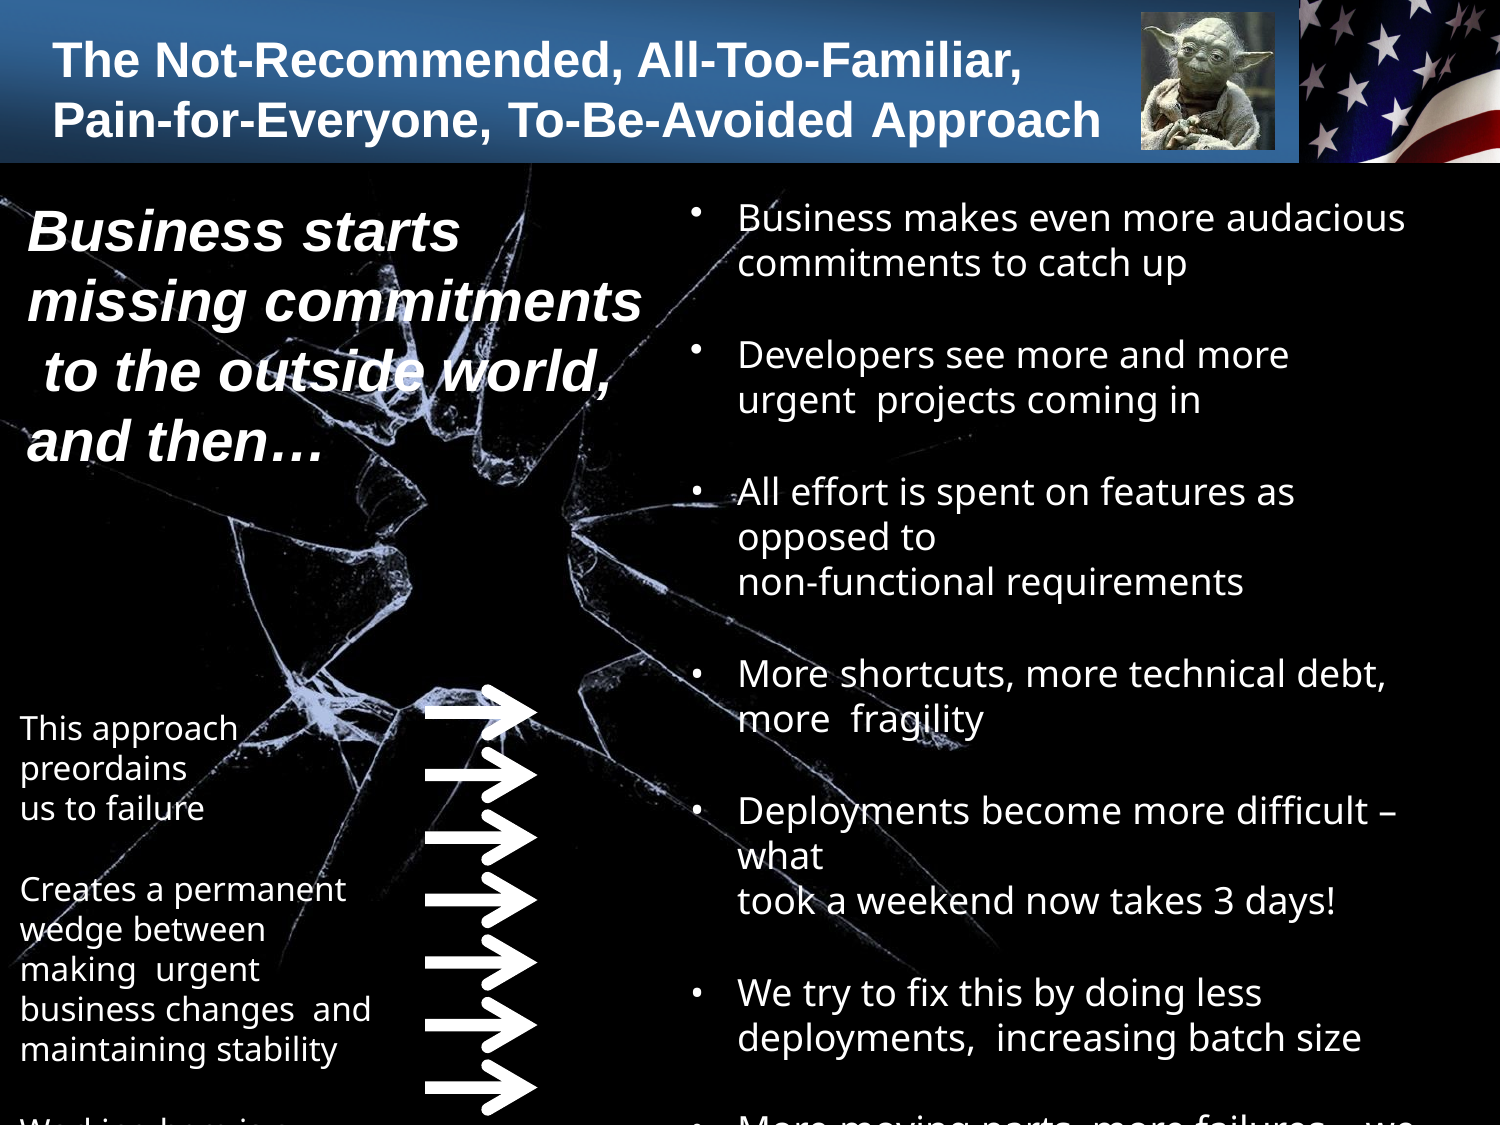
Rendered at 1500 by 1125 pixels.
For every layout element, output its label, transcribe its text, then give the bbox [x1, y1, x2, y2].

picture [0, 0, 1500, 1125]
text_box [424, 12, 1276, 1116]
title The Not-Recommended, All-Too-Familiar, Pain-for-Everyone, To-Be-Avoided Approach [50, 25, 419, 162]
